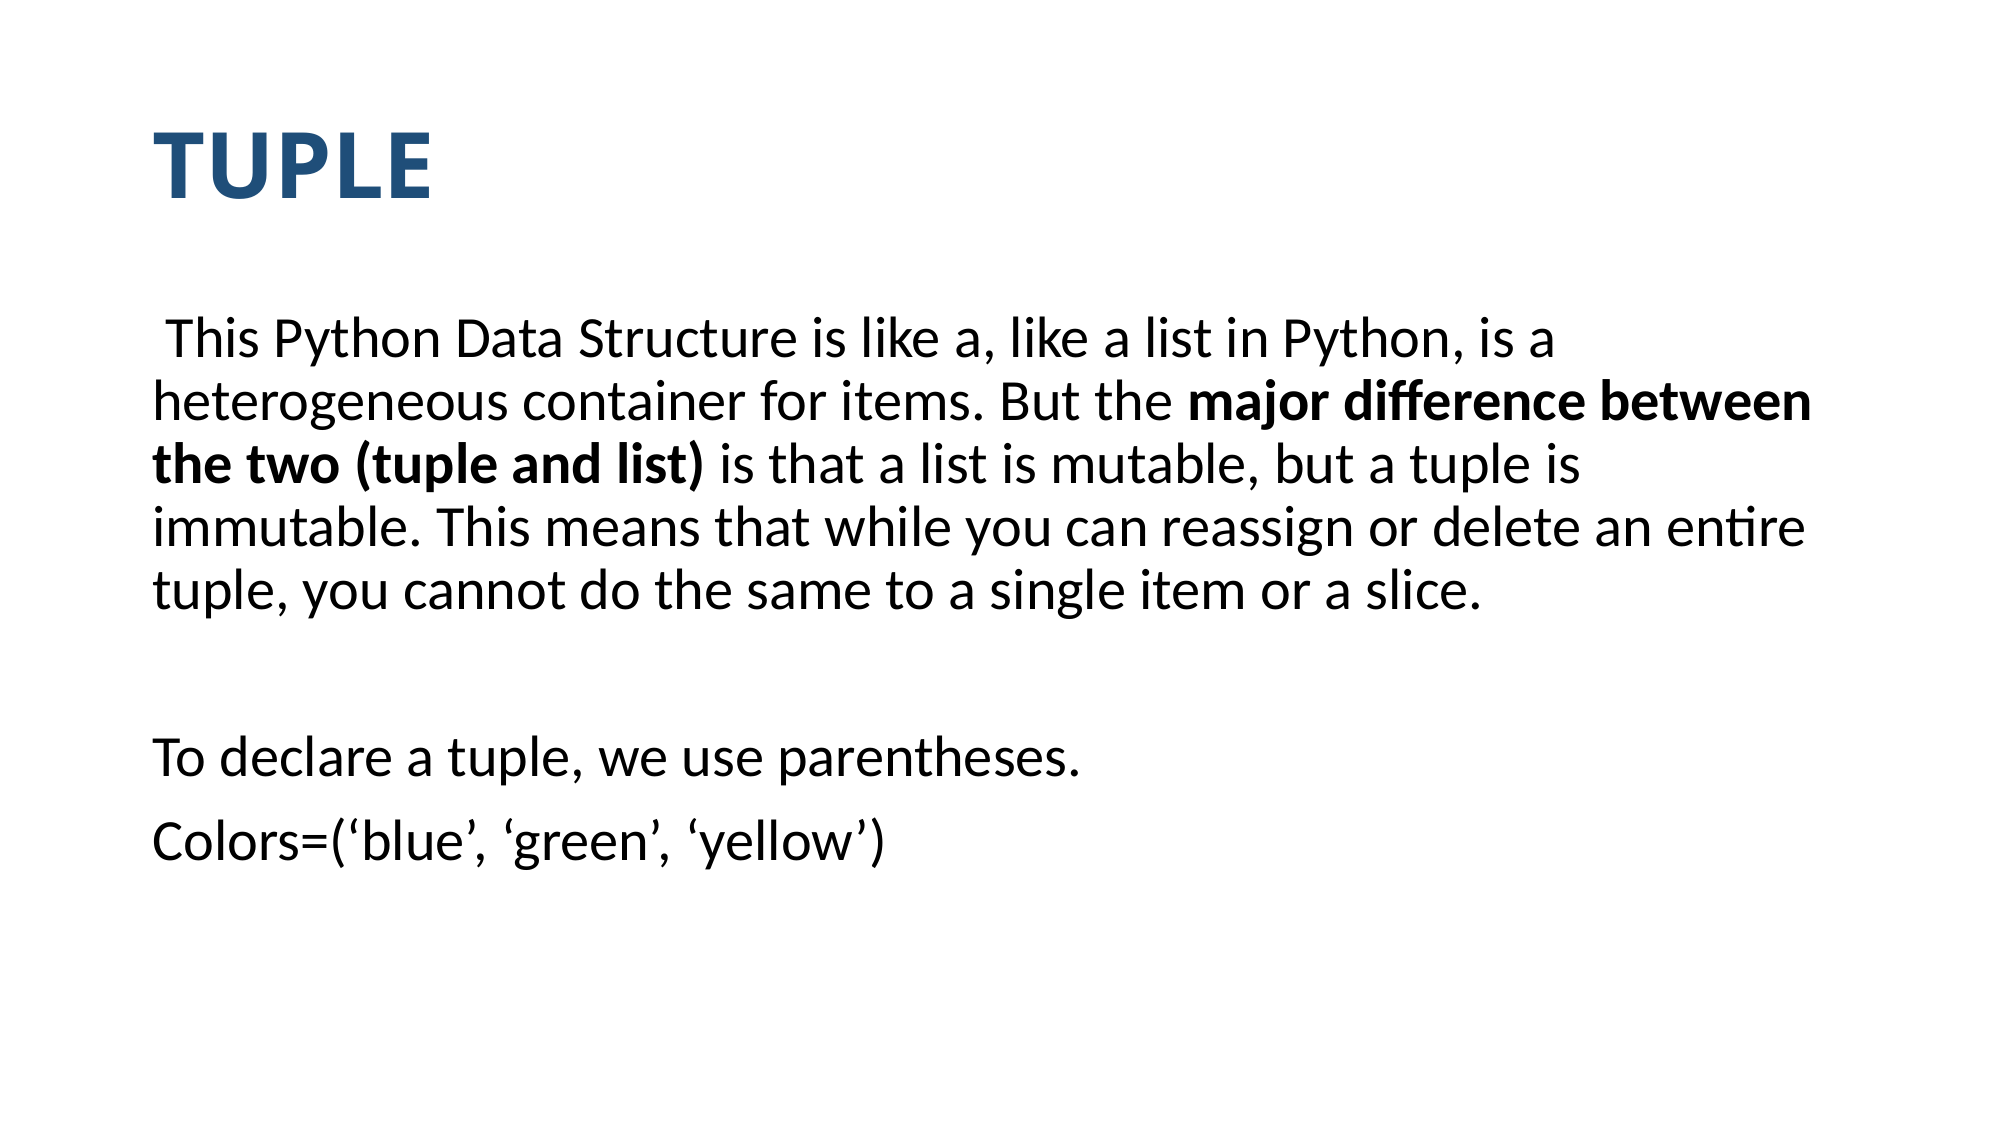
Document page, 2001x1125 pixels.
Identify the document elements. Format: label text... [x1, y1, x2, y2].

list This Python Data Structure is like a, like a list in Python, is a heterogeneous container for items. But the major difference between the two (tuple and list) is that a list is mutable, but a tuple is immutable. This means that while you can reassign or delete an entire tuple, you cannot do the same to a single item or a slice. To declare a tuple, we use parentheses. Colors=(‘blue’, ‘green’, ‘yellow’) [137, 299, 1863, 1014]
title TUPLE [137, 59, 1863, 278]
